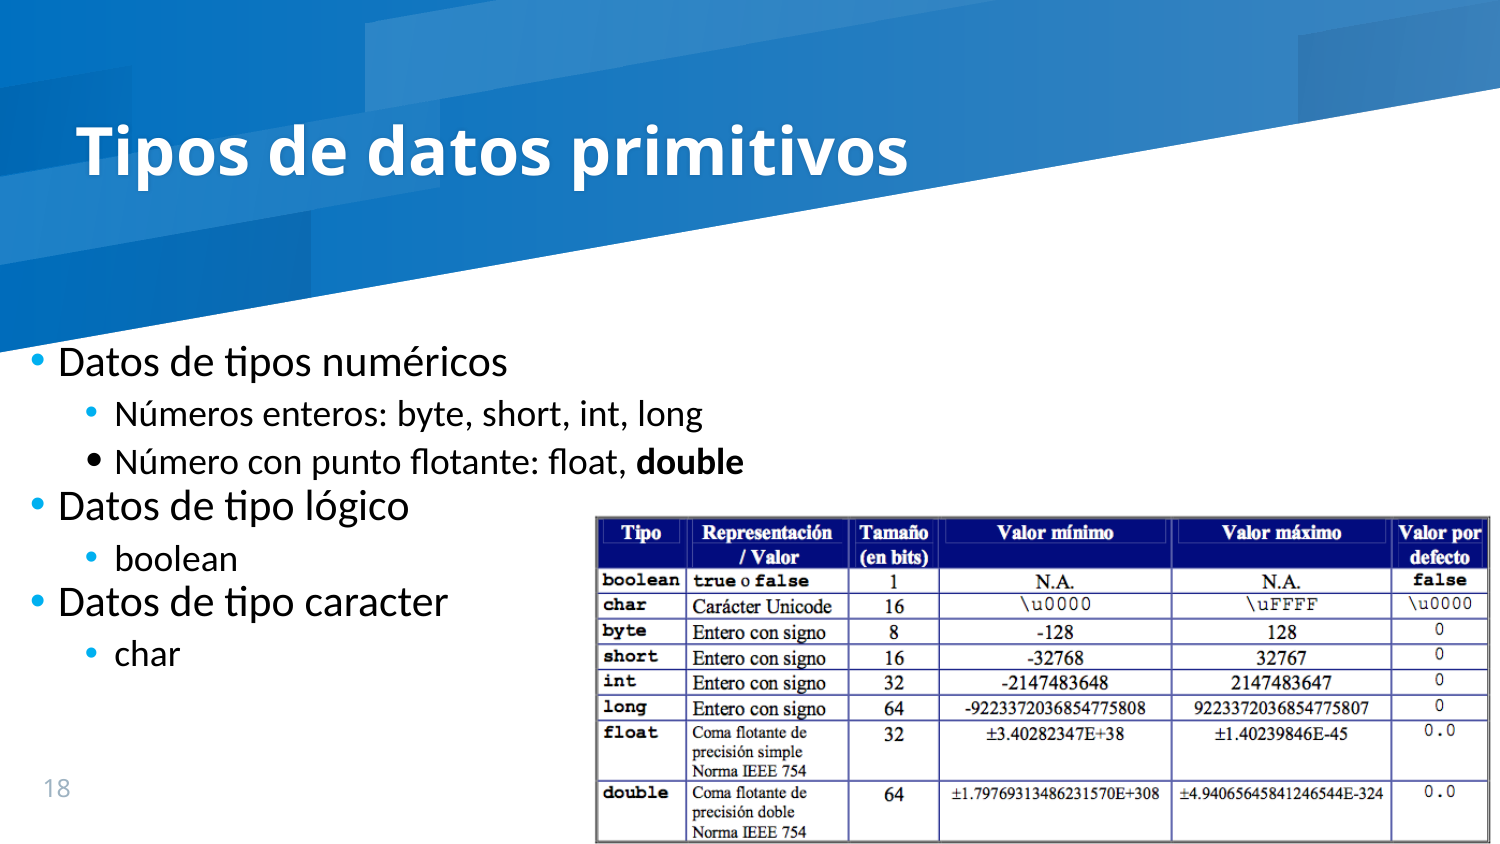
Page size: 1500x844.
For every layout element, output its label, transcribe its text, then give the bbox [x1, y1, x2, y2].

title Tipos de datos primitivos [75, 0, 975, 298]
list Datos de tipos numéricos Números enteros: byte, short, int, long Número con punto flotante: float, double Datos de tipo lógico boolean Datos de tipo caracter char [28, 338, 808, 726]
slide_number 18 [42, 766, 122, 807]
picture [589, 508, 1500, 844]
